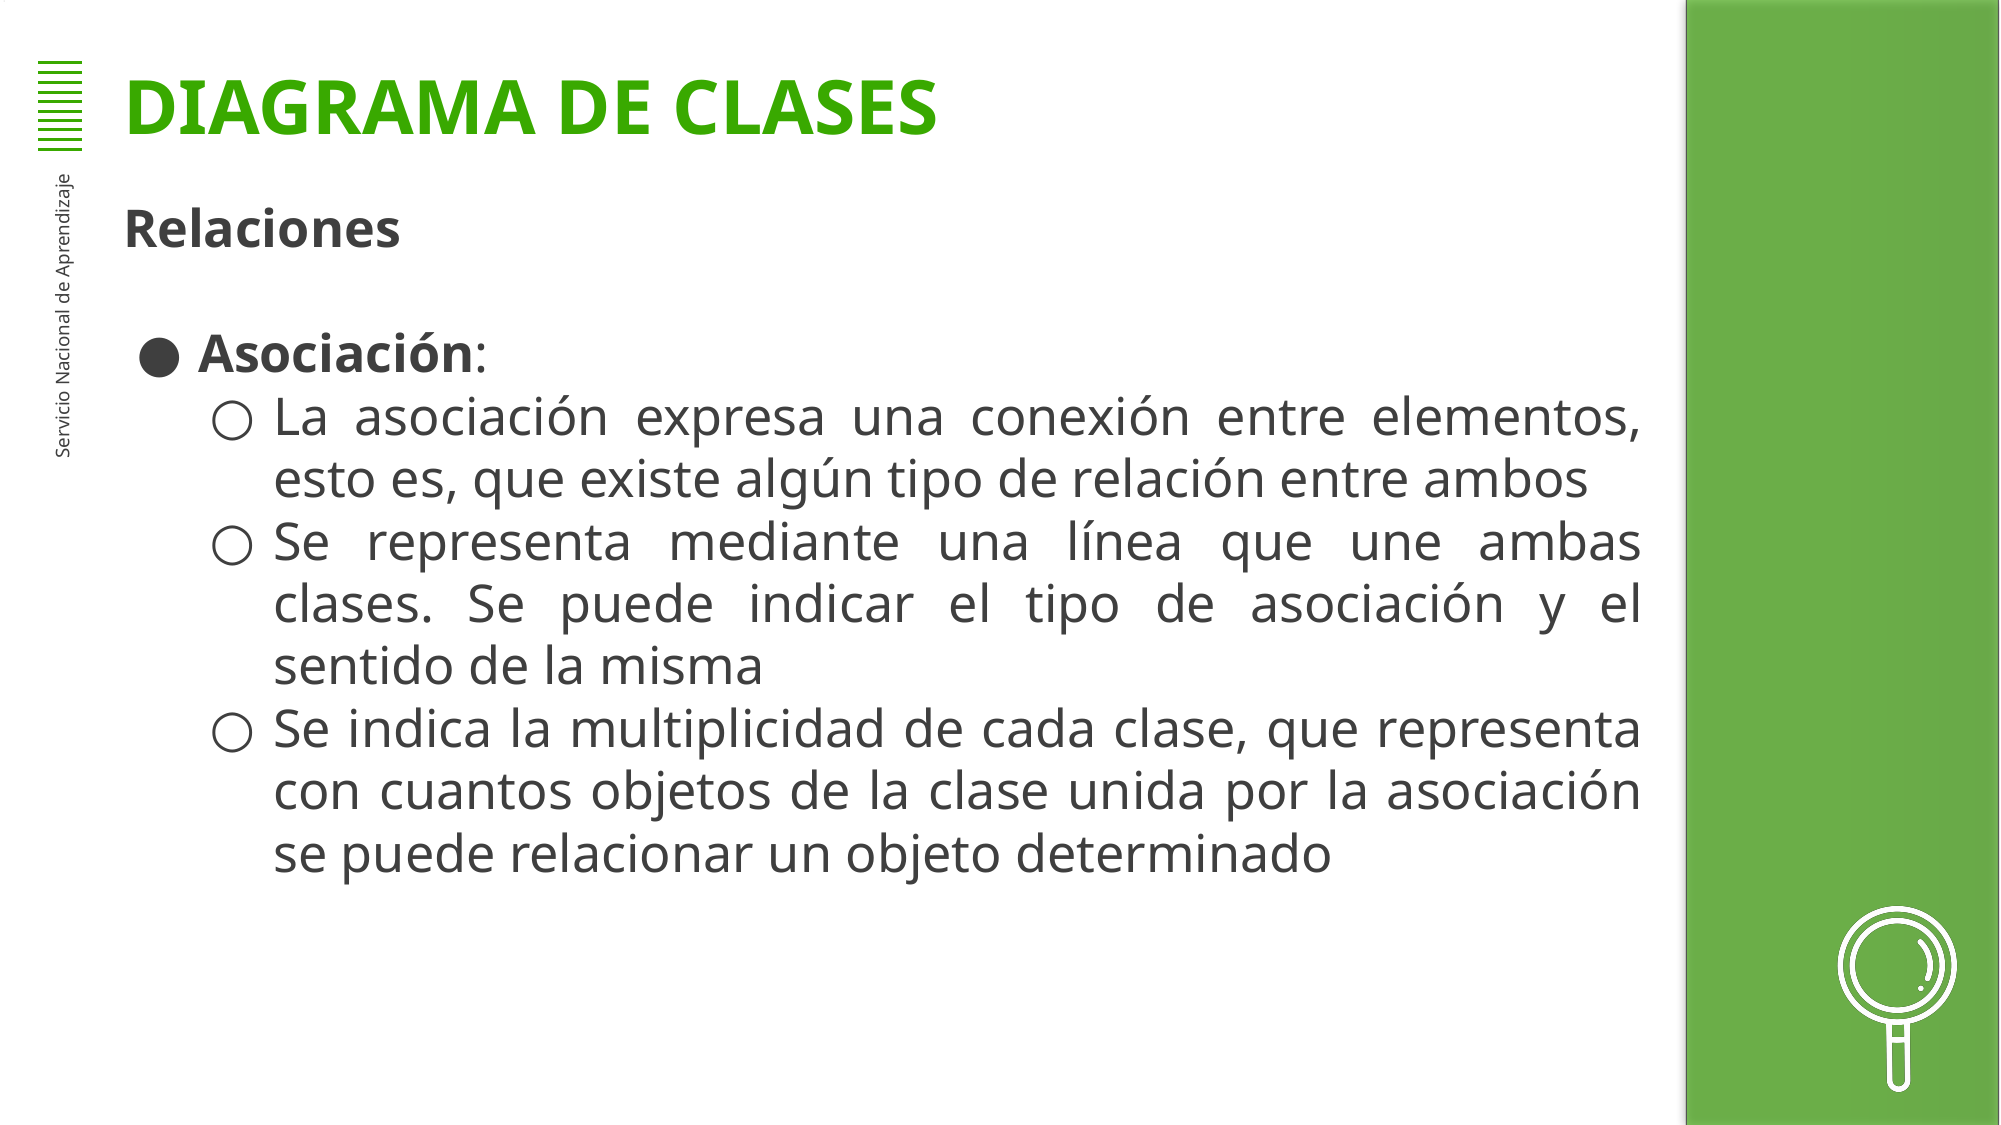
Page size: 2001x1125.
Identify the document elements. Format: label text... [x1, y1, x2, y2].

text_box [1685, 0, 1999, 1125]
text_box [38, 62, 83, 150]
text_box DIAGRAMA DE CLASES [108, 52, 1660, 428]
picture [1789, 882, 2000, 1097]
text_box Servicio Nacional de Aprendizaje [43, 158, 81, 485]
text_box Relaciones Asociación: La asociación expresa una conexión entre elementos, esto es, que existe algún tipo de relación entre ambos Se representa mediante una línea que une ambas clases. Se puede indicar el tipo de asociación y el sentido de la misma Se indica la multiplicidad de cada clase, que representa con cuantos objetos de la clase unida por la asociación se puede relacionar un objeto determinado [108, 187, 1659, 891]
